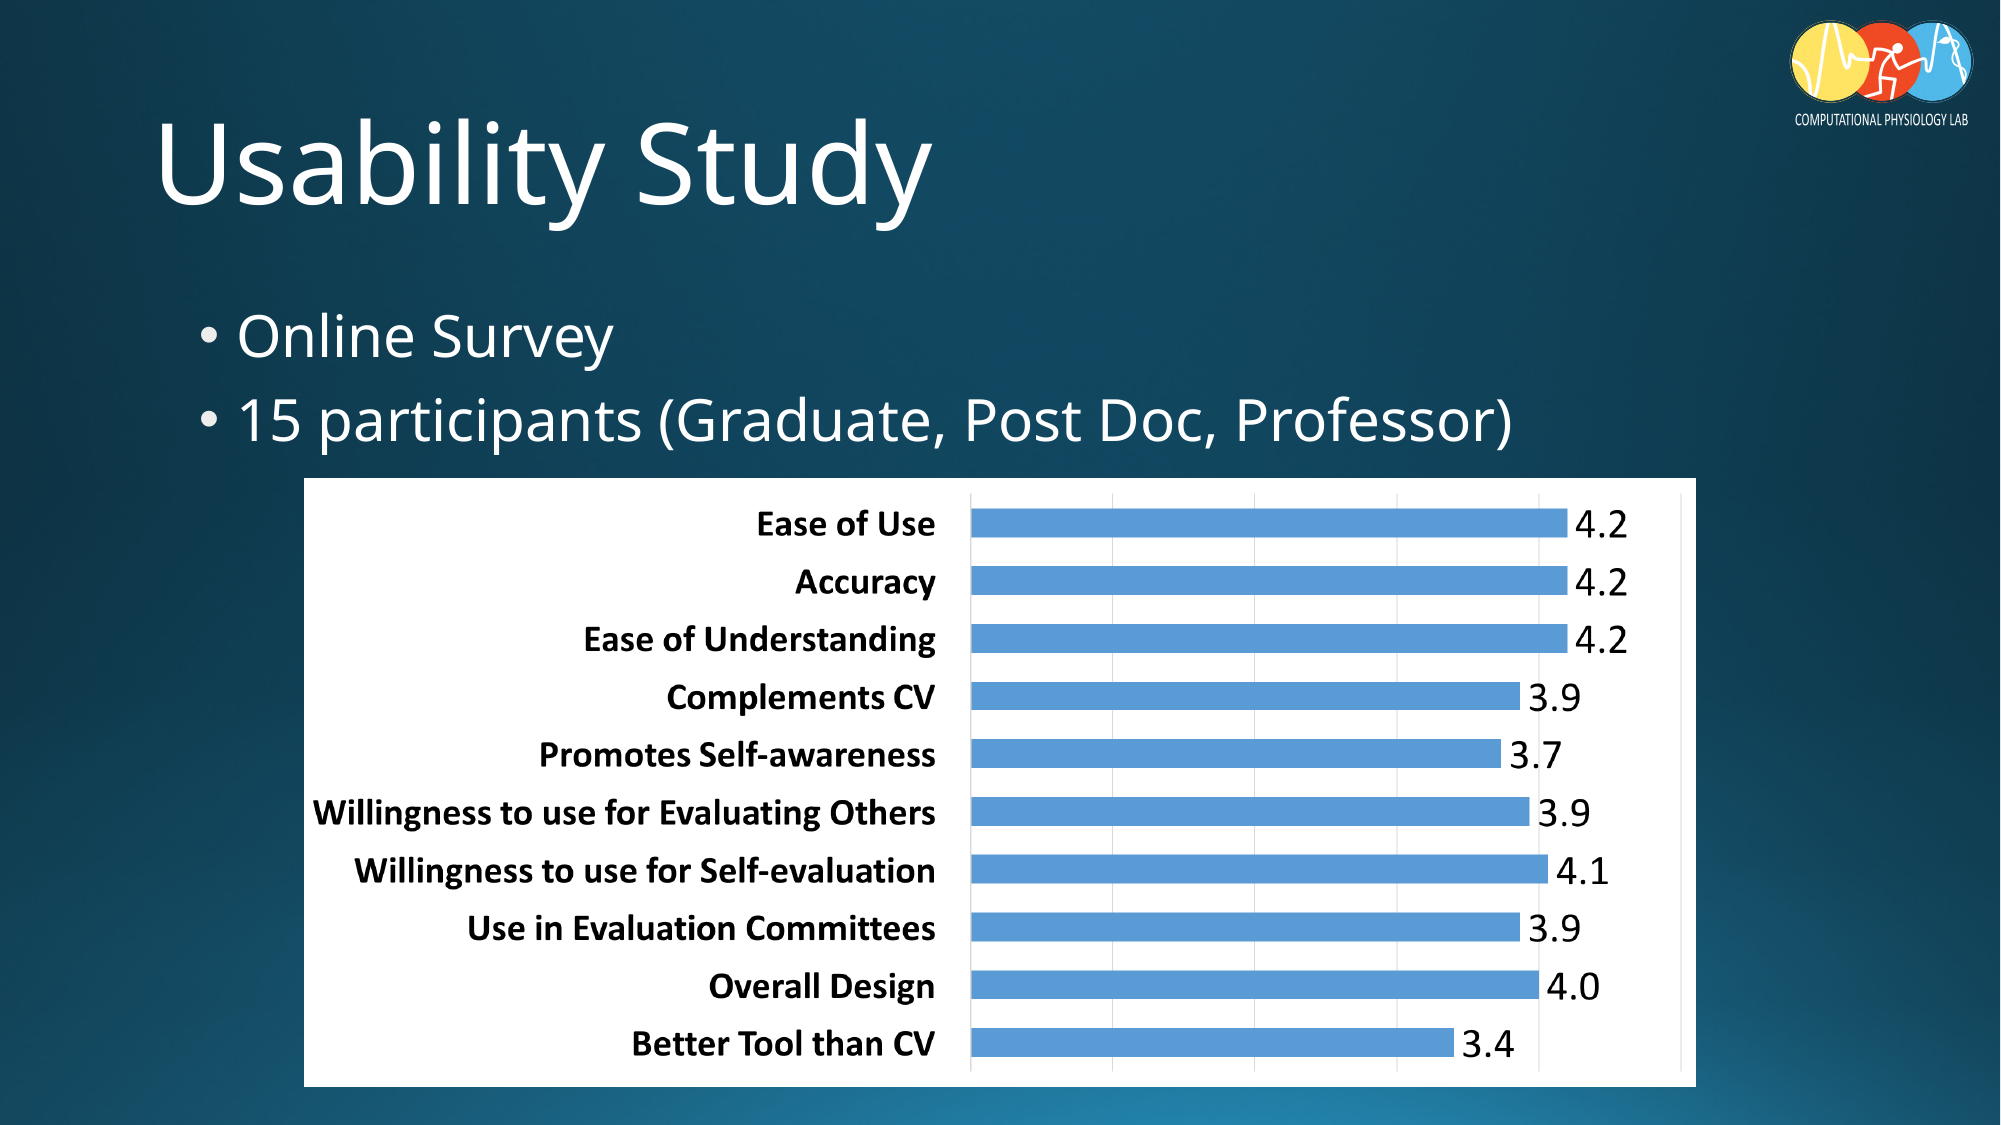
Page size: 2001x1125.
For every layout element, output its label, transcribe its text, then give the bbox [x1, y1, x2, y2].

title Usability Study [137, 59, 1863, 278]
list Online Survey 15 participants (Graduate, Post Doc, Professor) [183, 299, 1863, 1014]
picture [0, 0, 2001, 1125]
